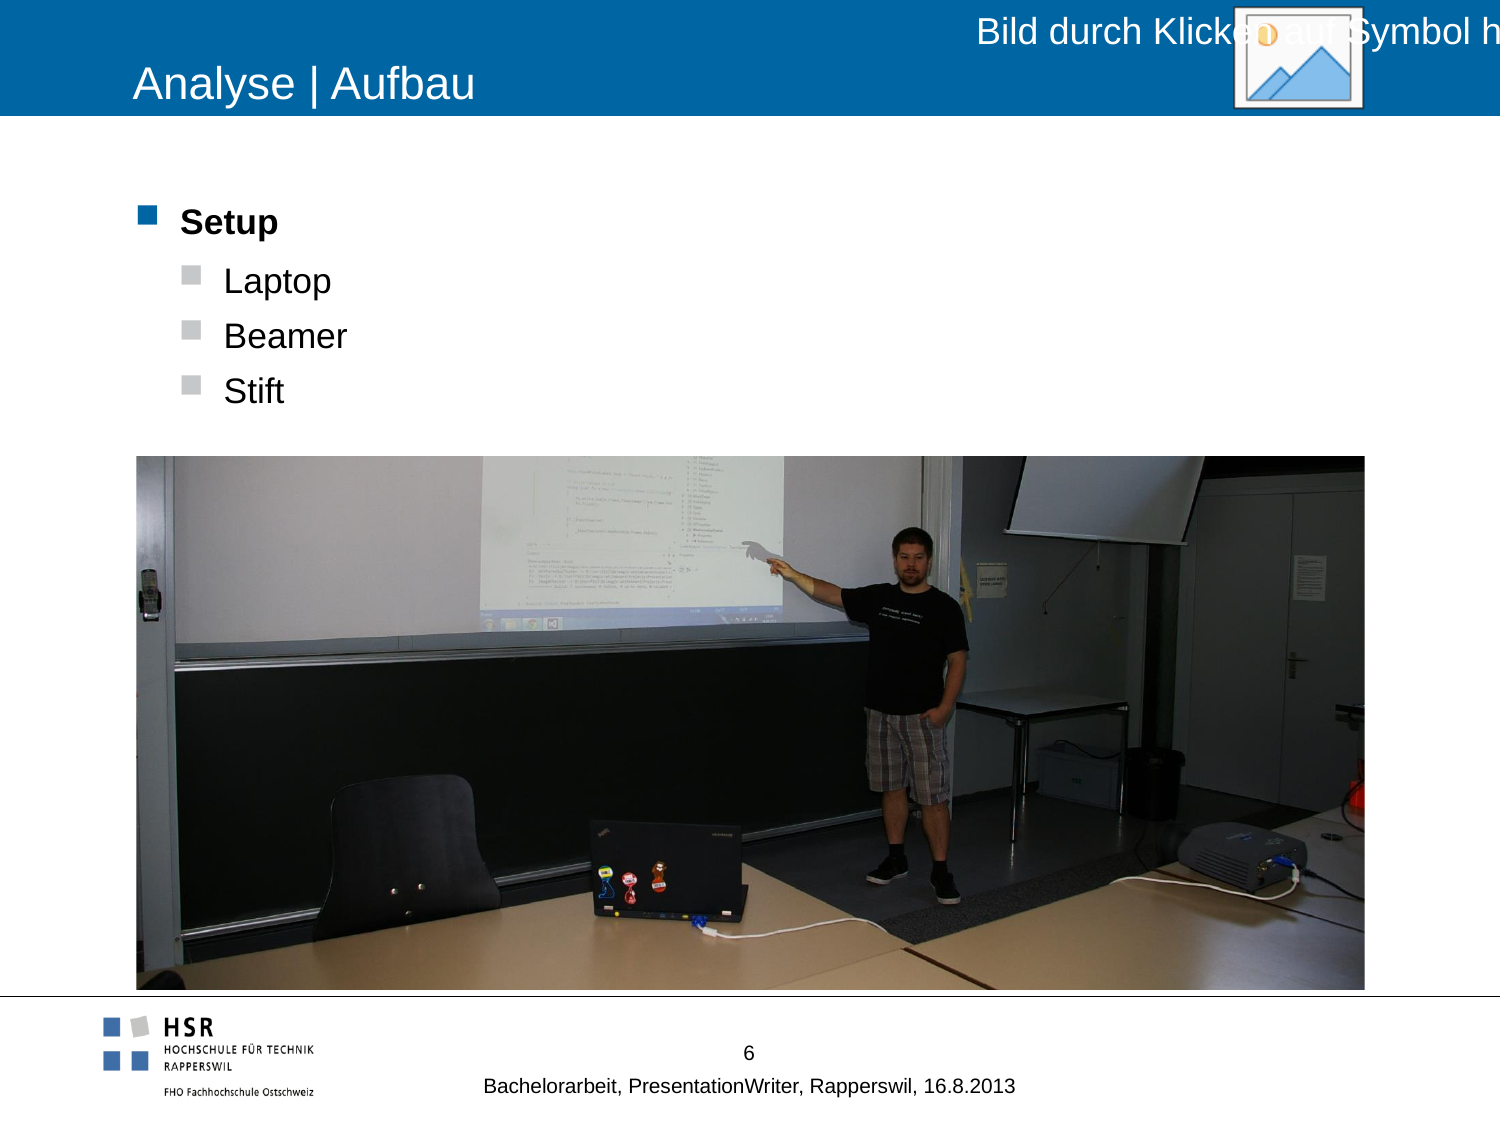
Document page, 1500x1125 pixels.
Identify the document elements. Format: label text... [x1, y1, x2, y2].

picture [60, 455, 1365, 1125]
title Analyse | Aufbau [0, 0, 1095, 116]
picture [1097, 0, 1500, 117]
list Setup Laptop Beamer Stift [76, 191, 1424, 983]
